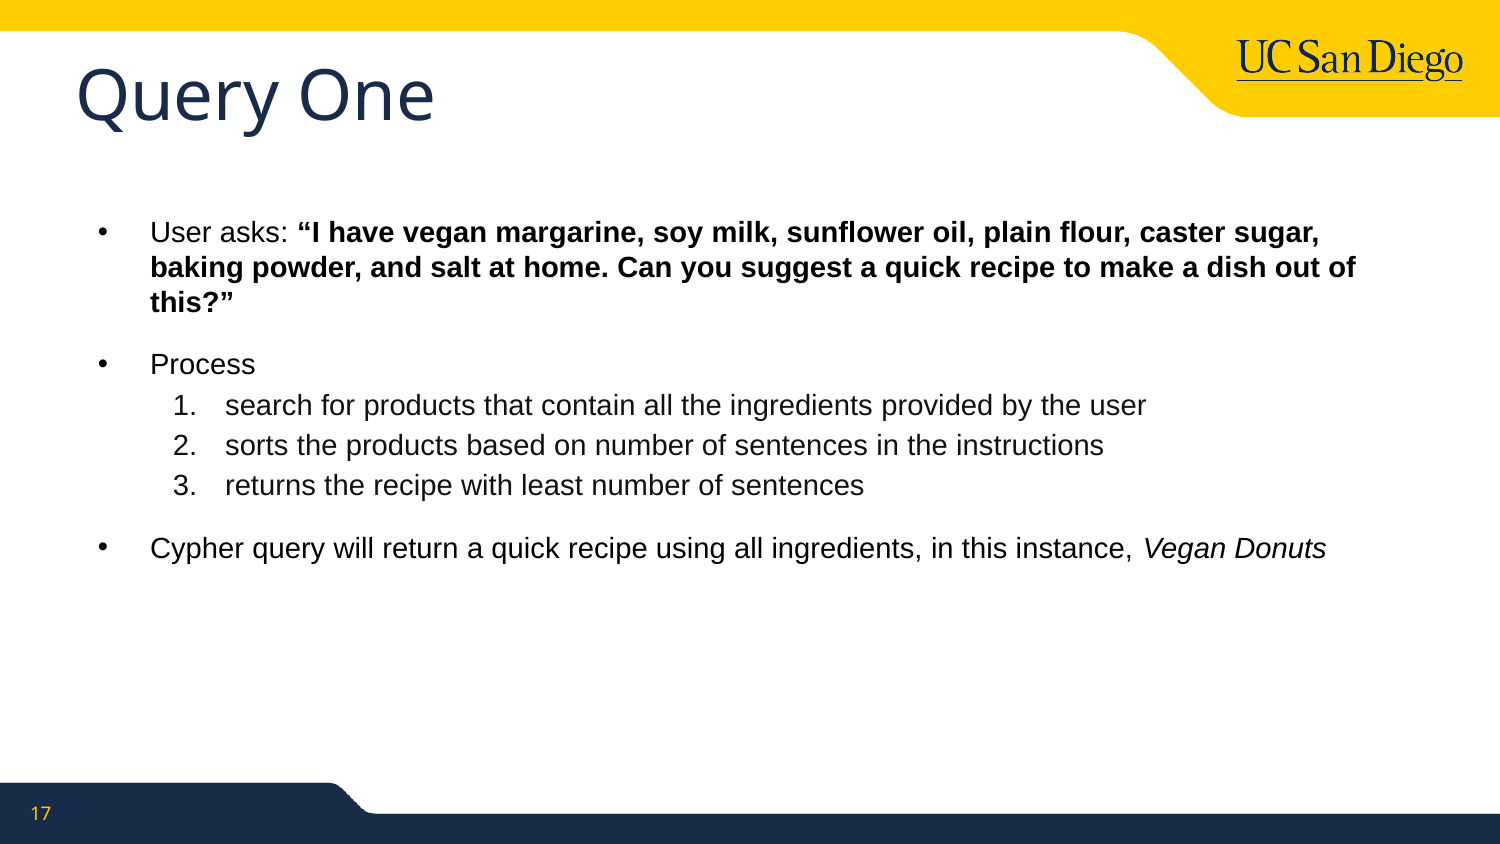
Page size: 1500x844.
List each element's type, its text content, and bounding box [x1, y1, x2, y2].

slide_number ‹#› [30, 796, 75, 833]
title Query One [75, 66, 768, 160]
picture [0, 0, 1500, 844]
list User asks: “I have vegan margarine, soy milk, sunflower oil, plain flour, caster sugar, baking powder, and salt at home. Can you suggest a quick recipe to make a dish out of this?” Process search for products that contain all the ingredients provided by the user sorts the products based on number of sentences in the instructions returns the recipe with least number of sentences Cypher query will return a quick recipe using all ingredients, in this instance, Vegan Donuts [75, 213, 1390, 746]
